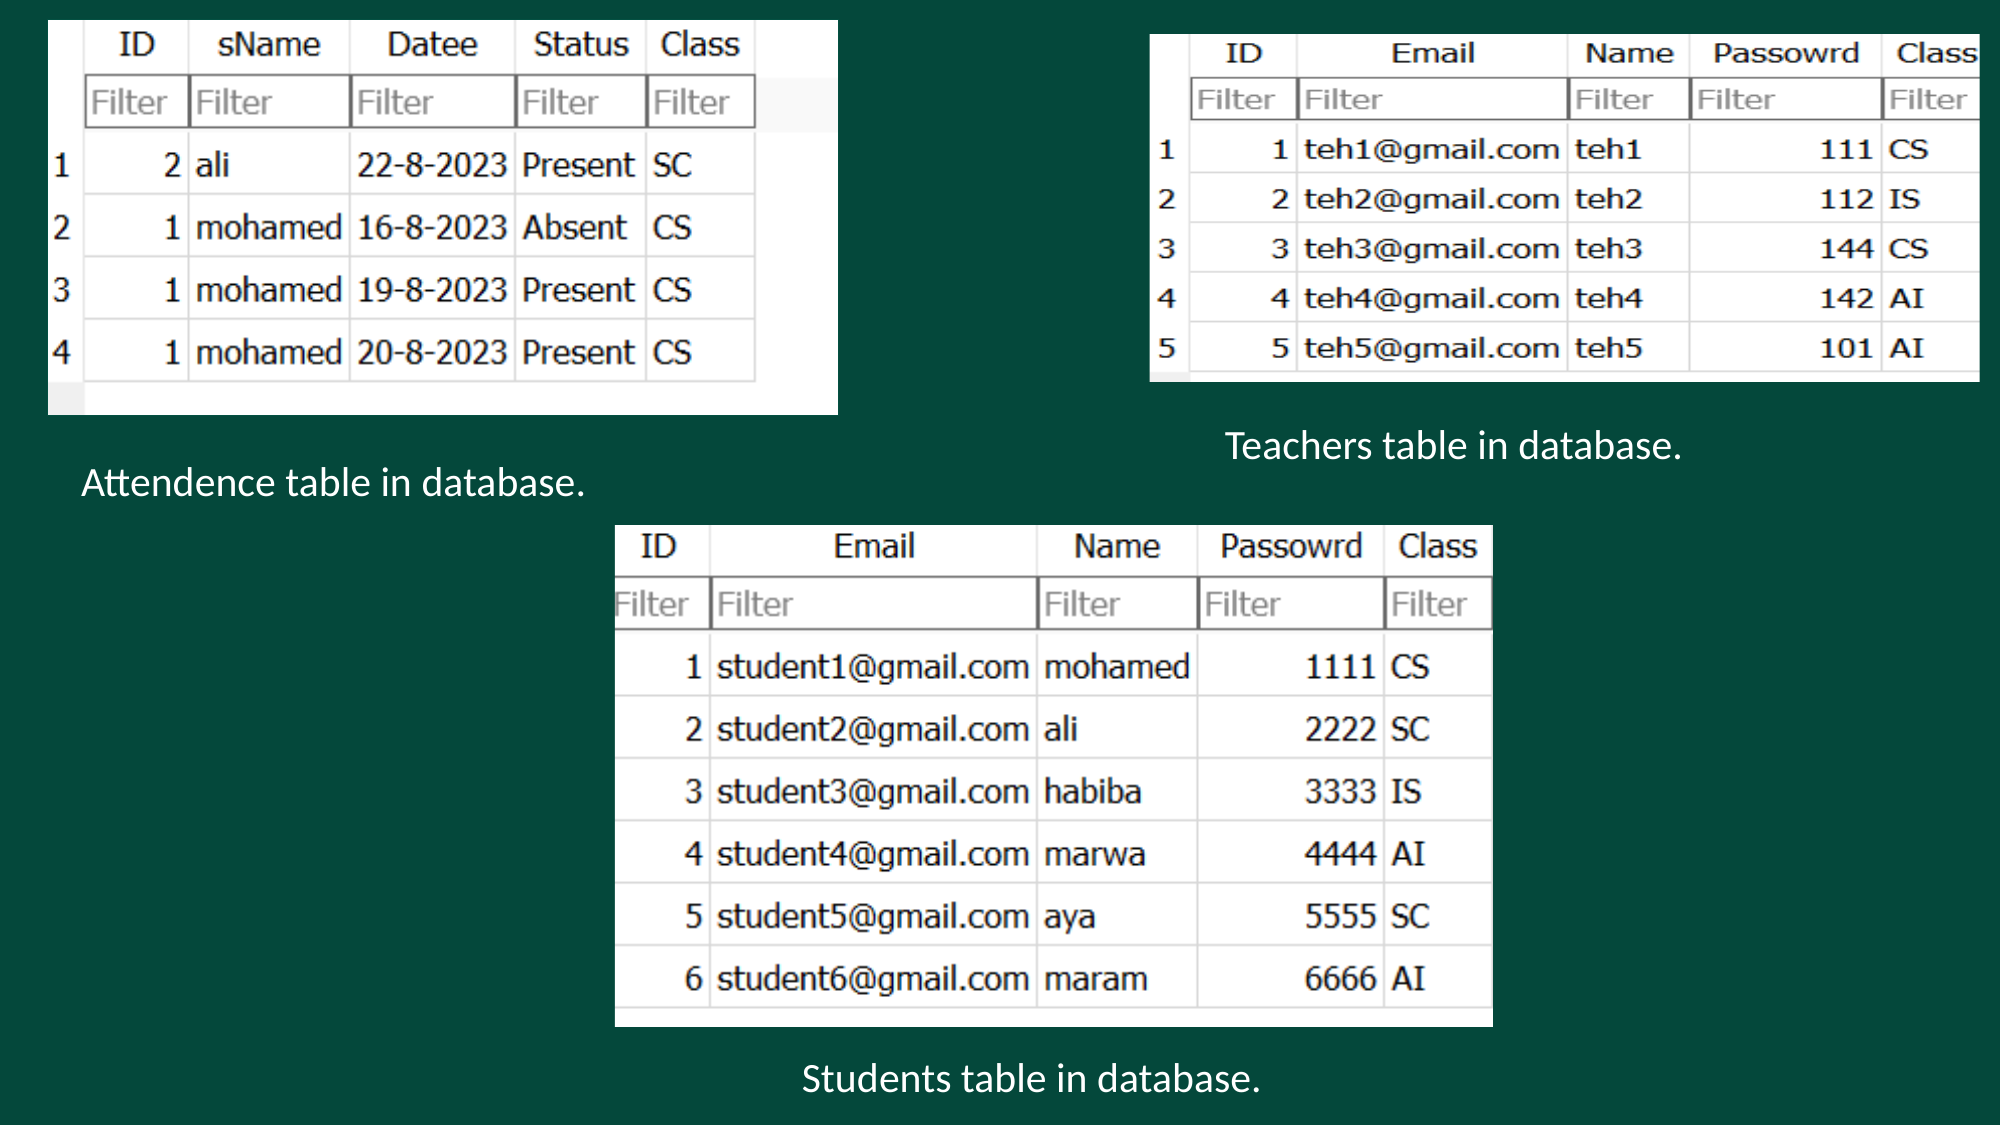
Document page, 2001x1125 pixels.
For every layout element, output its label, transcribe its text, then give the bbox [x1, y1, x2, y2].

picture [614, 524, 1493, 1027]
text_box Teachers table in database. [1209, 416, 1888, 491]
picture [1149, 34, 1980, 382]
list Attendence table in database. [66, 452, 683, 563]
text_box Students table in database. [786, 1048, 1436, 1125]
picture [47, 19, 839, 417]
